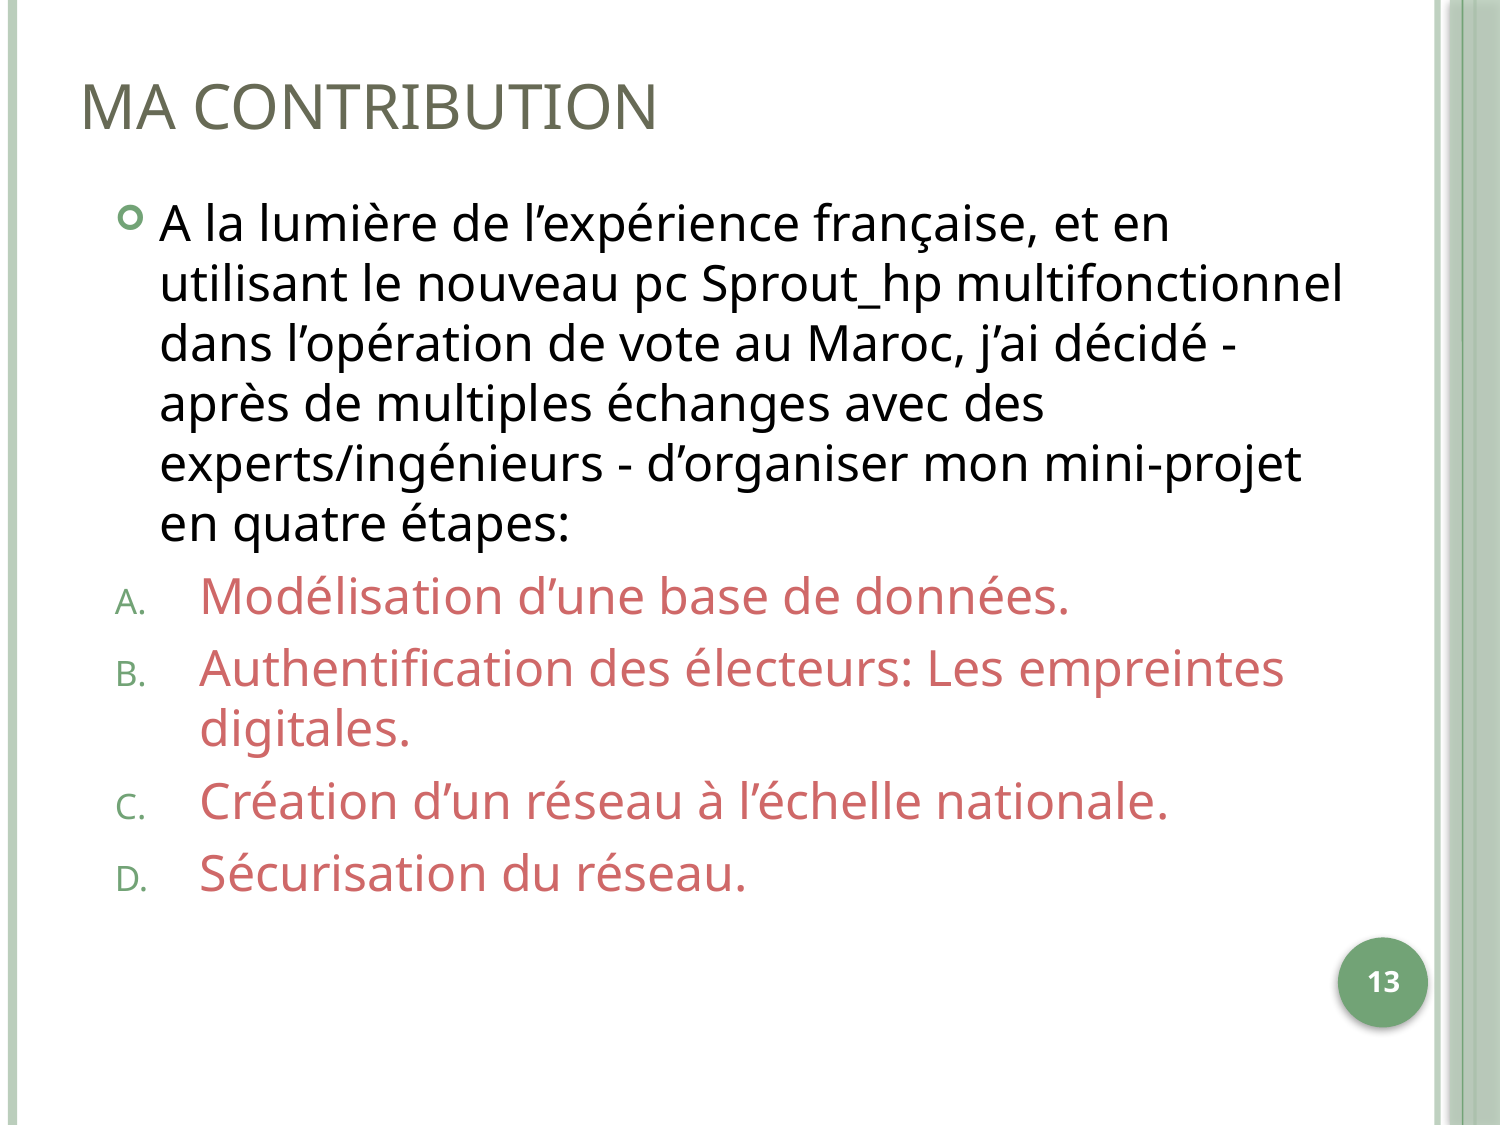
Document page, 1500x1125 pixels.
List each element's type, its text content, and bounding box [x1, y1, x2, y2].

subtitle A la lumière de l’expérience française, et en utilisant le nouveau pc Sprout_hp multifonctionnel dans l’opération de vote au Maroc, j’ai décidé - après de multiples échanges avec des experts/ingénieurs - d’organiser mon mini-projet en quatre étapes: Modélisation d’une base de données. Authentification des électeurs: Les empreintes digitales. Création d’un réseau à l’échelle nationale. Sécurisation du réseau. [100, 184, 1376, 970]
title Ma contribution [64, 30, 1290, 149]
slide_number 13 [1333, 940, 1434, 1027]
